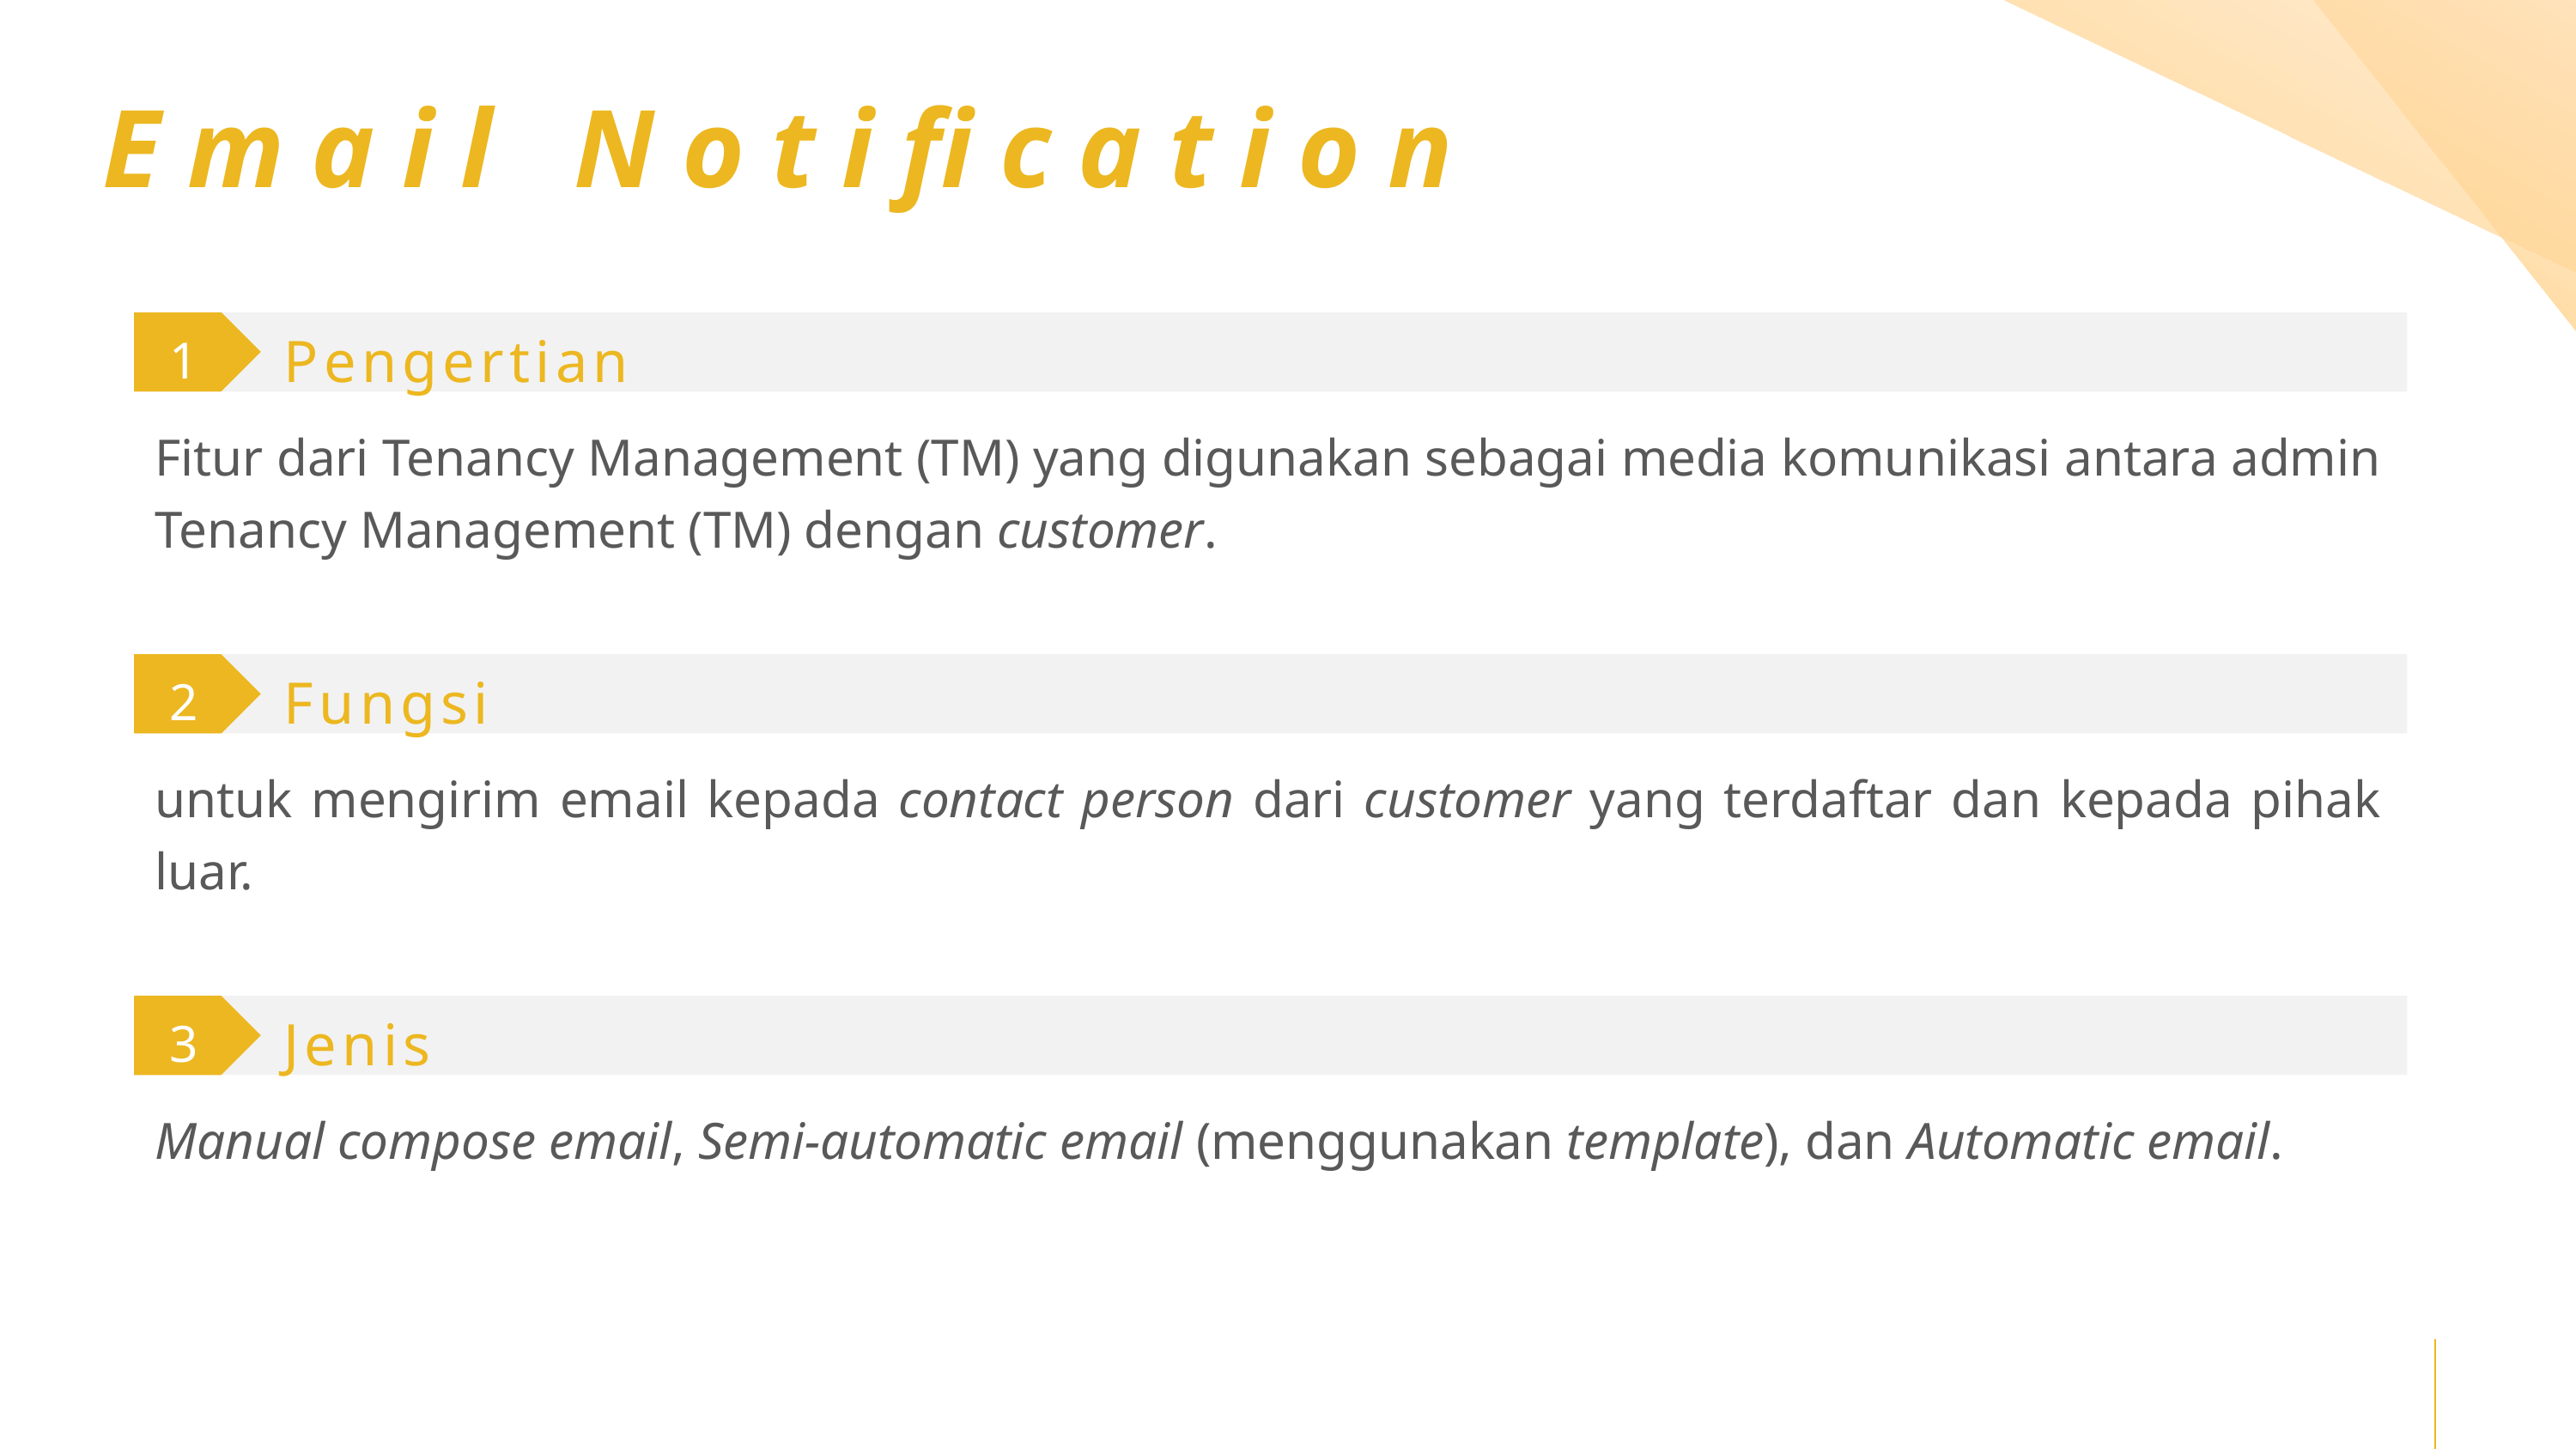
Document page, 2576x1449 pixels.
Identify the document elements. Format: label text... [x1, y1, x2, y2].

list Manual compose email, Semi-automatic email (menggunakan template), dan Automatic email. [131, 1085, 2404, 1320]
list untuk mengirim email kepada contact person dari customer yang terdaftar dan kepada pihak luar. [131, 743, 2404, 979]
title Email Notification [89, 74, 2449, 233]
list Pengertian [260, 300, 2408, 409]
list Jenis [260, 983, 2408, 1092]
list 1 [146, 300, 236, 407]
list 2 [146, 641, 236, 749]
list Fitur dari Tenancy Management (TM) yang digunakan sebagai media komunikasi antara admin Tenancy Management (TM) dengan customer. [131, 402, 2404, 637]
list Fungsi [260, 641, 2408, 751]
list 3 [146, 983, 236, 1090]
